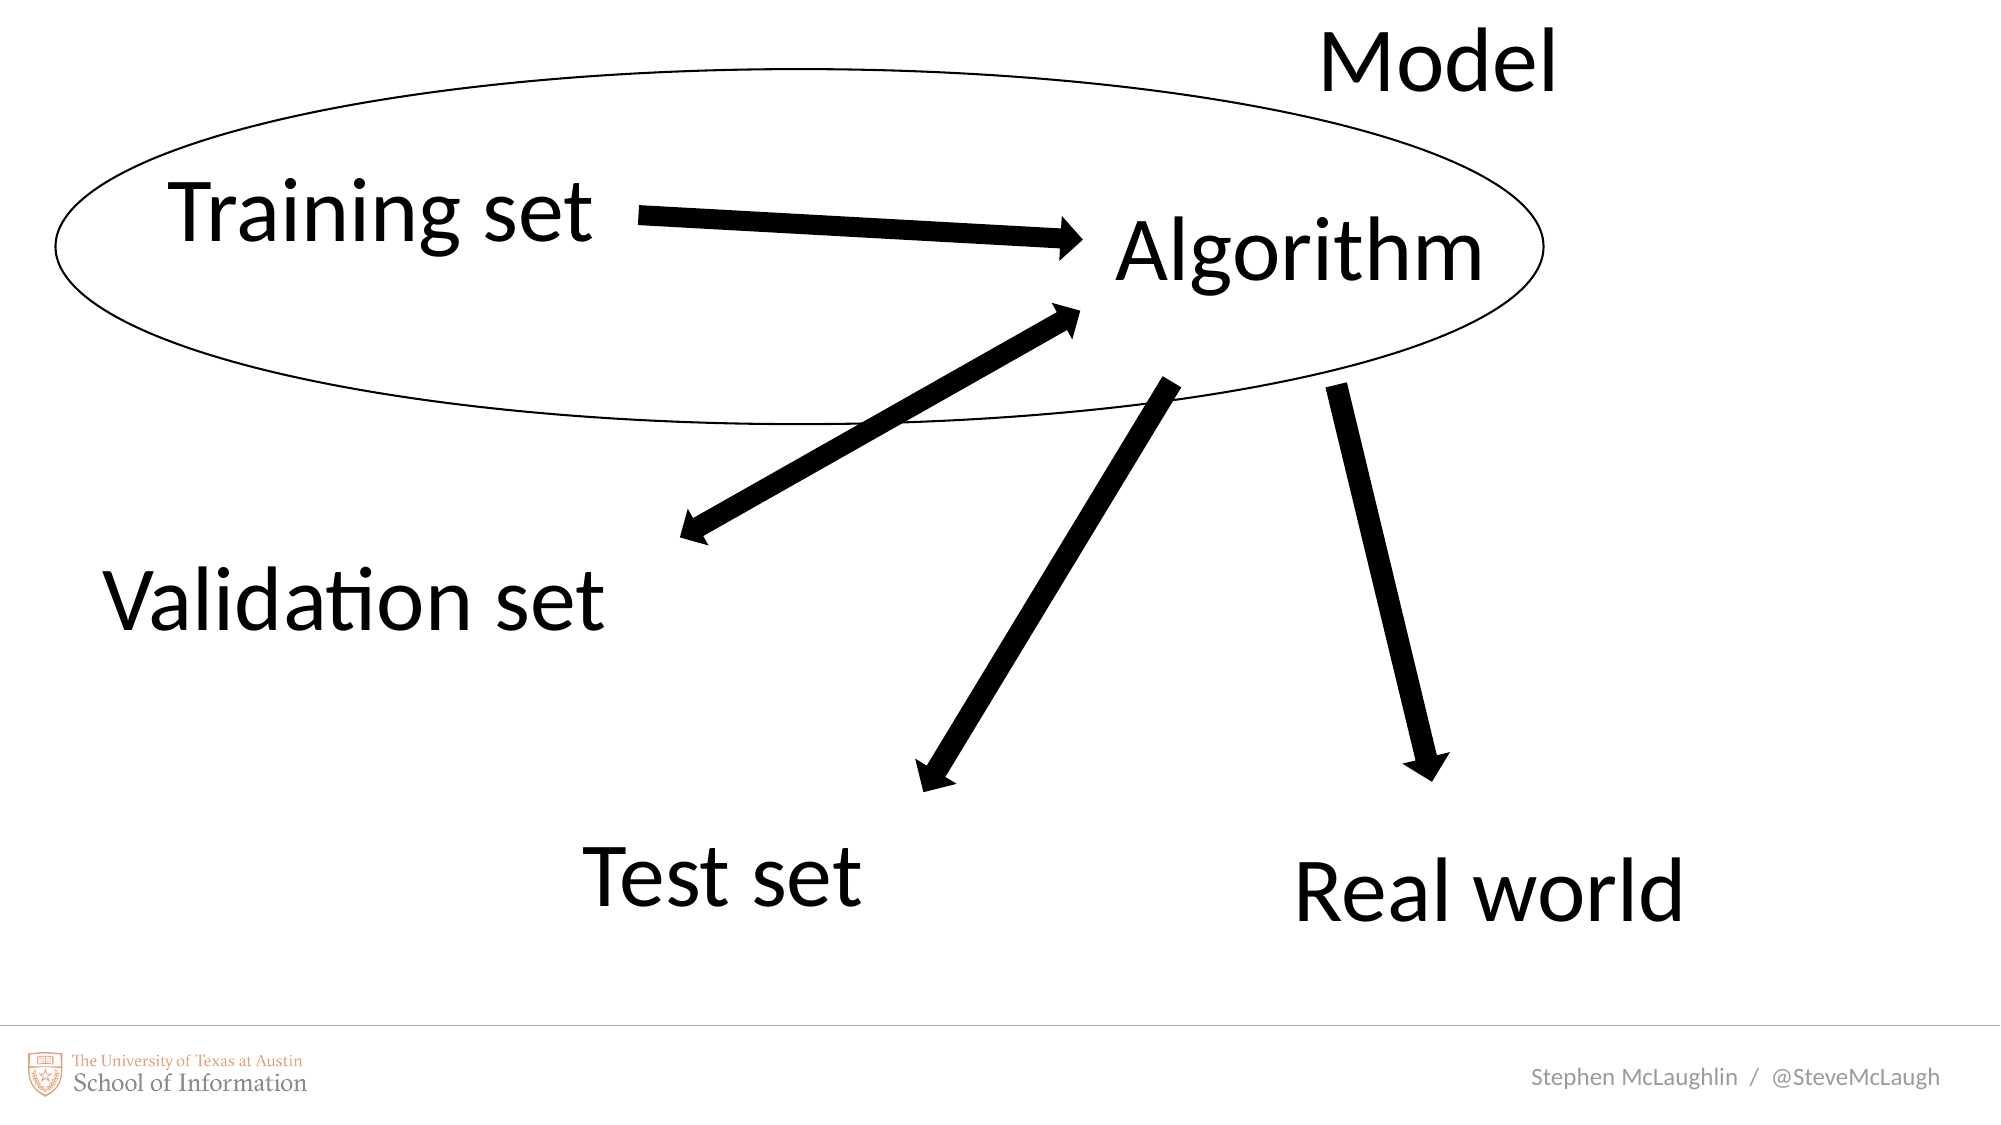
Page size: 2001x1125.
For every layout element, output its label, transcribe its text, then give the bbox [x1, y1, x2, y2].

text_box [679, 424, 902, 546]
text_box Validation set [87, 531, 622, 656]
text_box Test set [568, 807, 879, 932]
text_box [923, 403, 1166, 786]
text_box Stephen McLaughlin / @SteveMcLaugh [1516, 1052, 2000, 1098]
text_box Real world [1278, 822, 1703, 948]
text_box [54, 68, 1545, 426]
text_box Training set [152, 142, 610, 268]
text_box Model [1303, 0, 1575, 118]
picture [28, 1052, 307, 1097]
text_box [1331, 388, 1439, 775]
